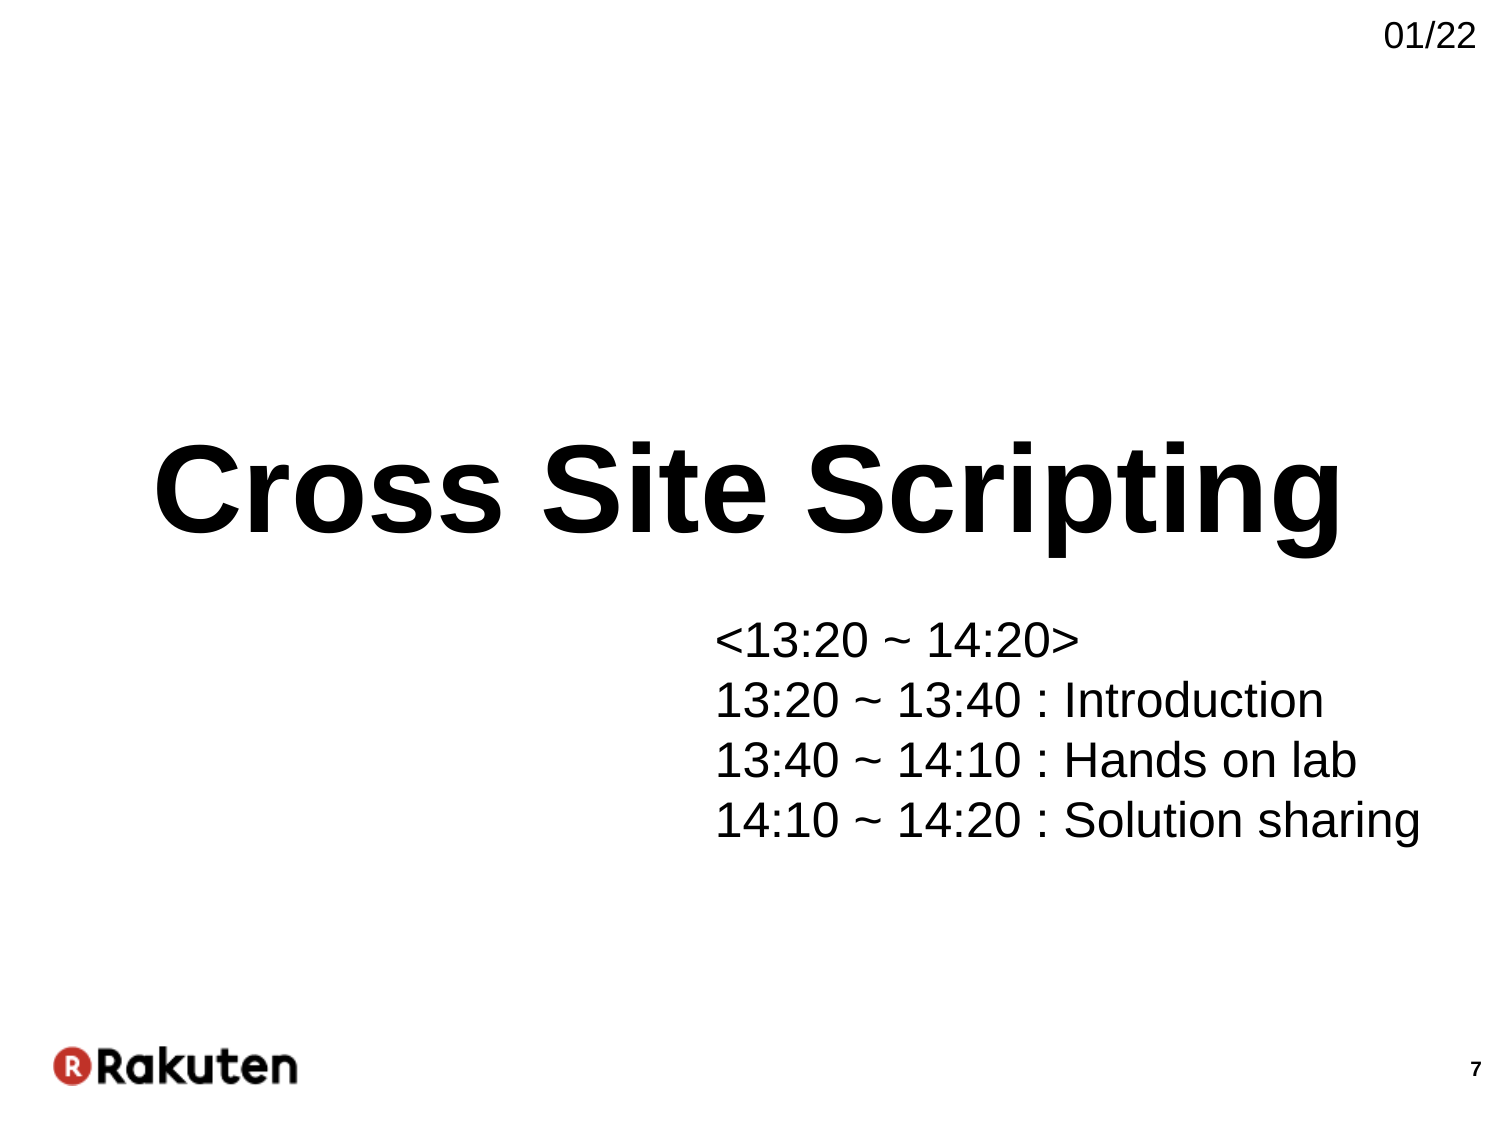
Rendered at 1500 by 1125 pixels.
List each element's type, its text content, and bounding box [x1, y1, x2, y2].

text_box Cross Site Scripting [137, 399, 1450, 565]
text_box 01/22 [1368, 4, 1500, 64]
text_box <13:20 ~ 14:20> 13:20 ~ 13:40 : Introduction 13:40 ~ 14:10 : Hands on lab 14:10 ~ 14:20 : Solution sharing [699, 599, 1475, 855]
picture [53, 1045, 299, 1086]
